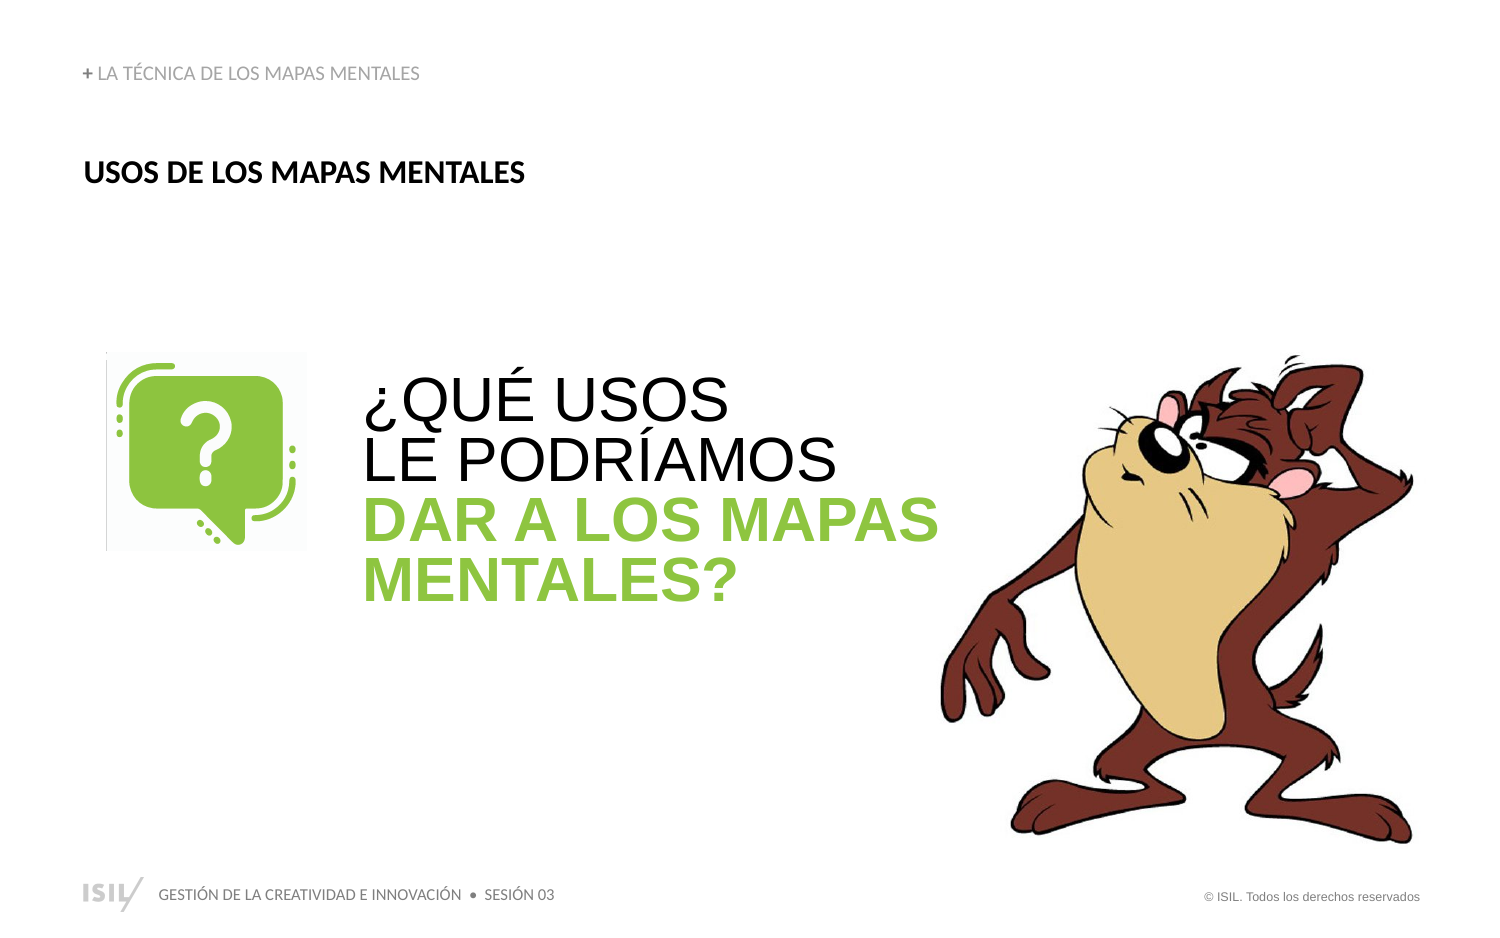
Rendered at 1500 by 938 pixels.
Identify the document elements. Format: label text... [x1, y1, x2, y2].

picture [895, 323, 1459, 877]
text_box + LA TÉCNICA DE LOS MAPAS MENTALES [82, 61, 494, 85]
text_box ¿QUÉ USOS LE PODRÍAMOS DAR A LOS MAPAS MENTALES? [362, 373, 890, 614]
text_box USOS DE LOS MAPAS MENTALES [83, 150, 721, 191]
picture [105, 352, 307, 551]
